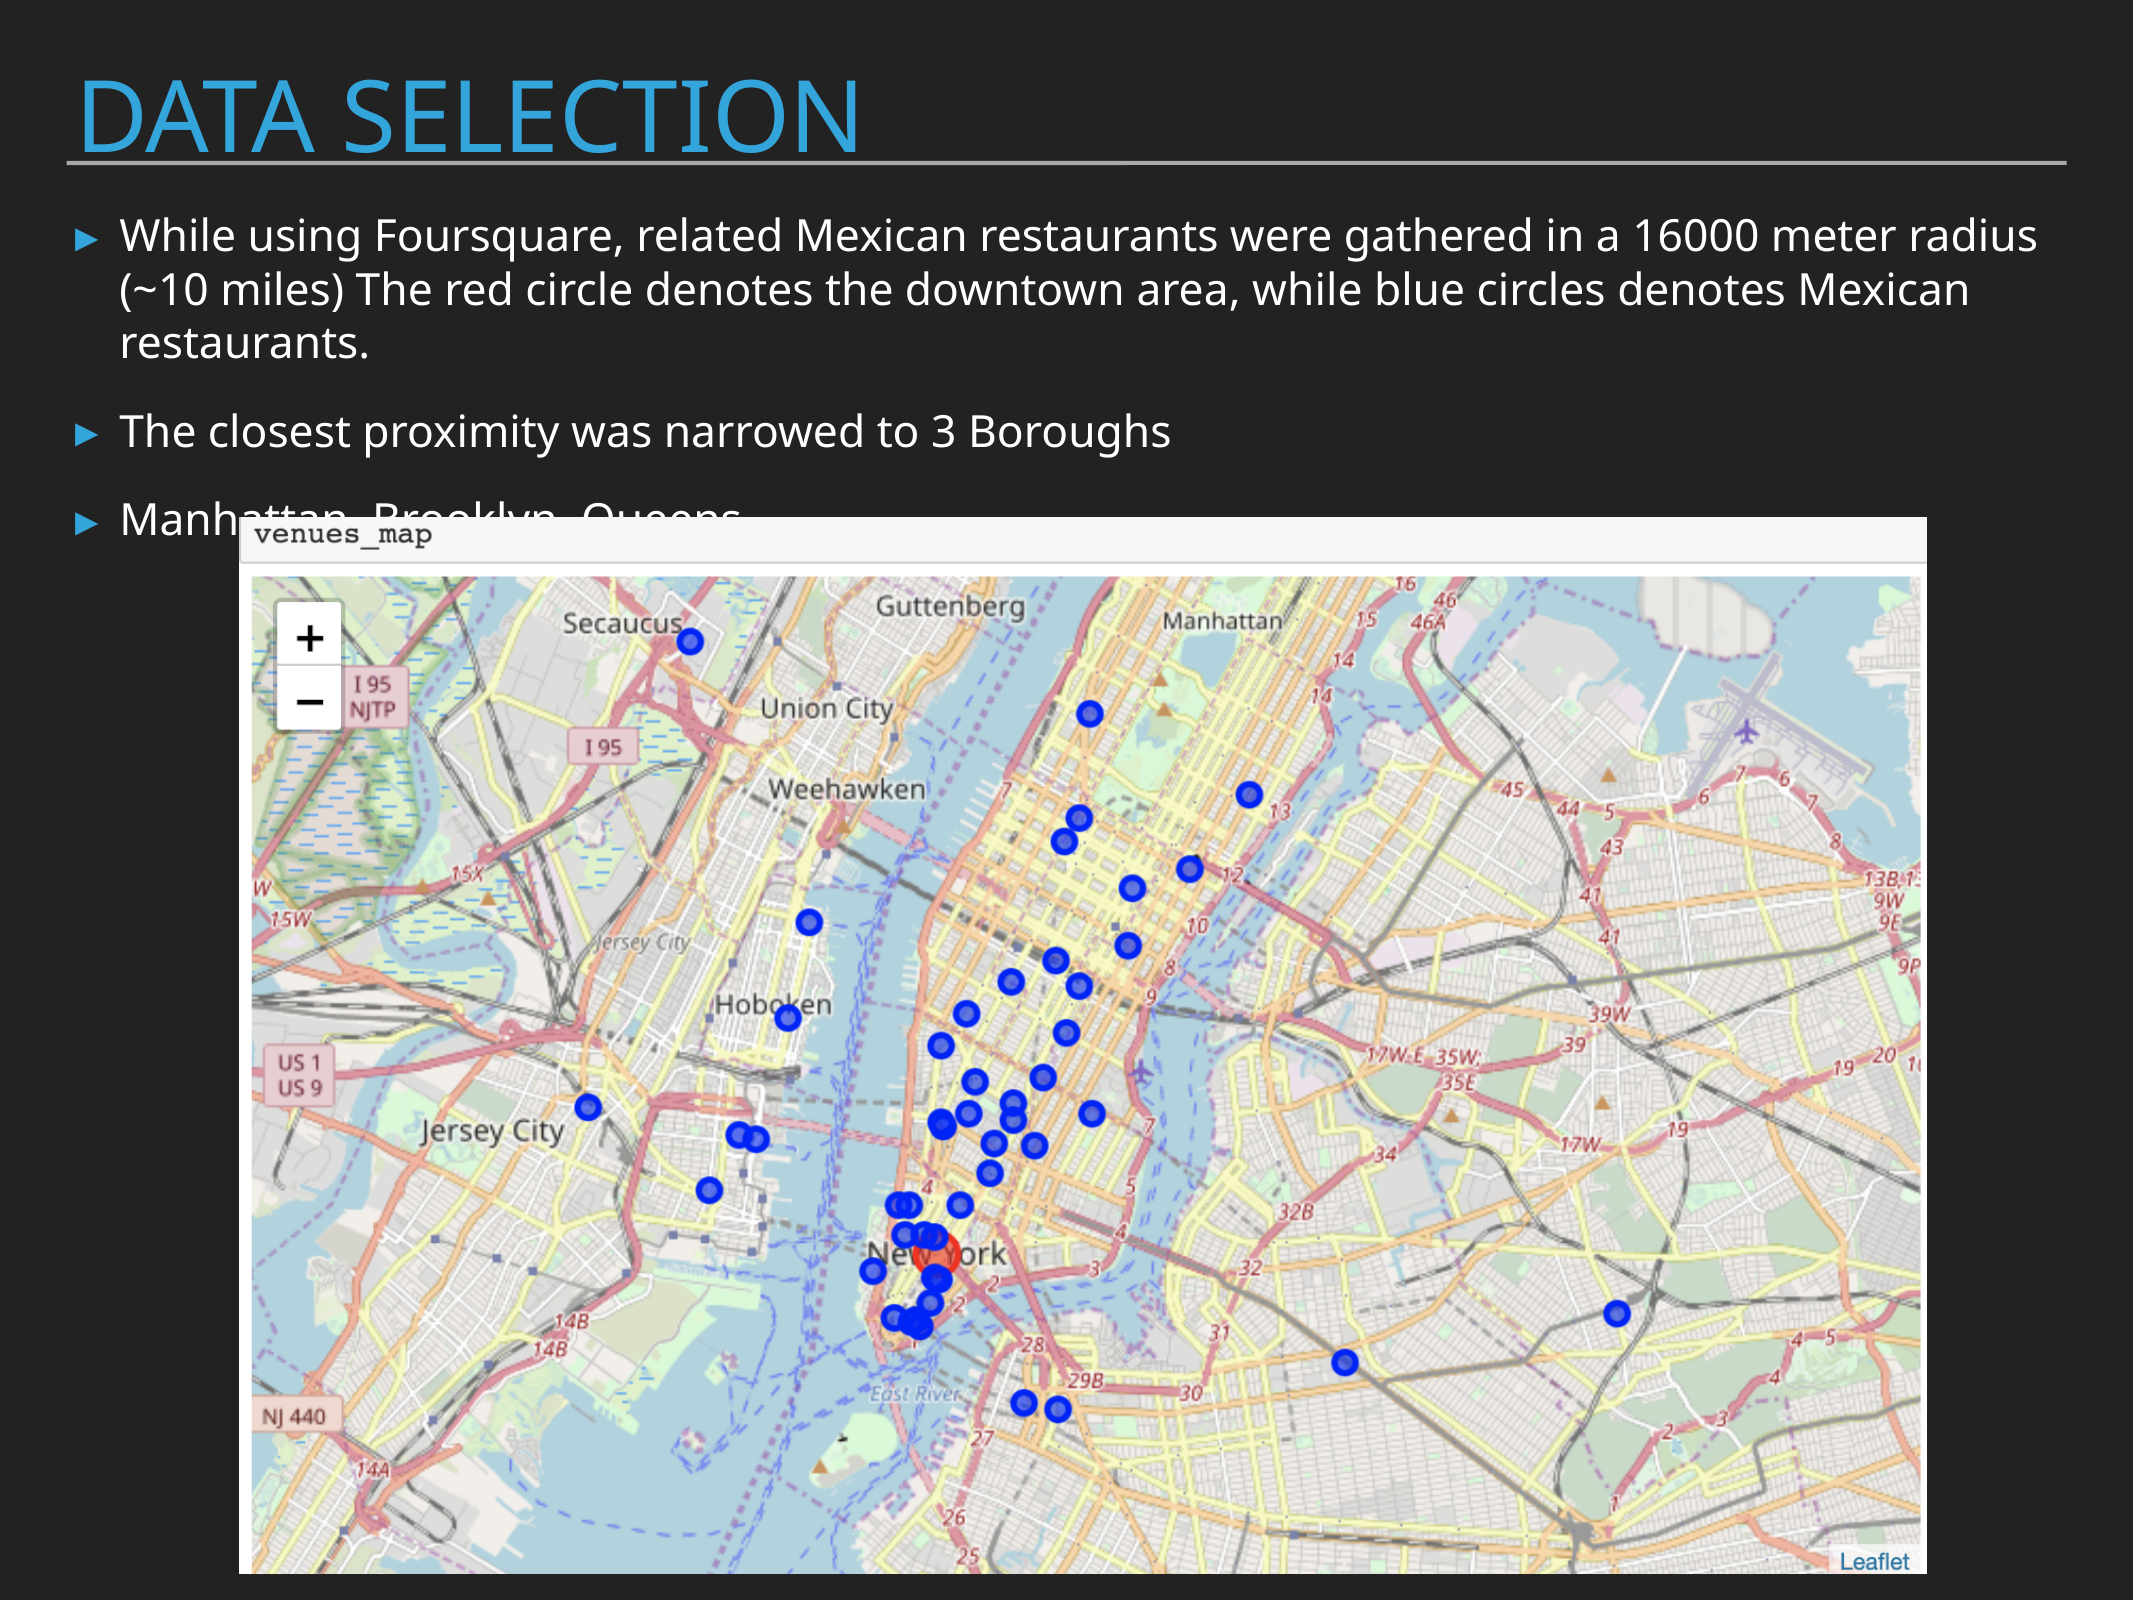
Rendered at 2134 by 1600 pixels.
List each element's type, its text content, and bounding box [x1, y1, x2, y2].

title Data selection [66, 66, 1101, 187]
list While using Foursquare, related Mexican restaurants were gathered in a 16000 meter radius (~10 miles) The red circle denotes the downtown area, while blue circles denotes Mexican restaurants. The closest proximity was narrowed to 3 Boroughs Manhattan, Brooklyn, Queens [66, 198, 2068, 506]
picture [239, 517, 1927, 1574]
